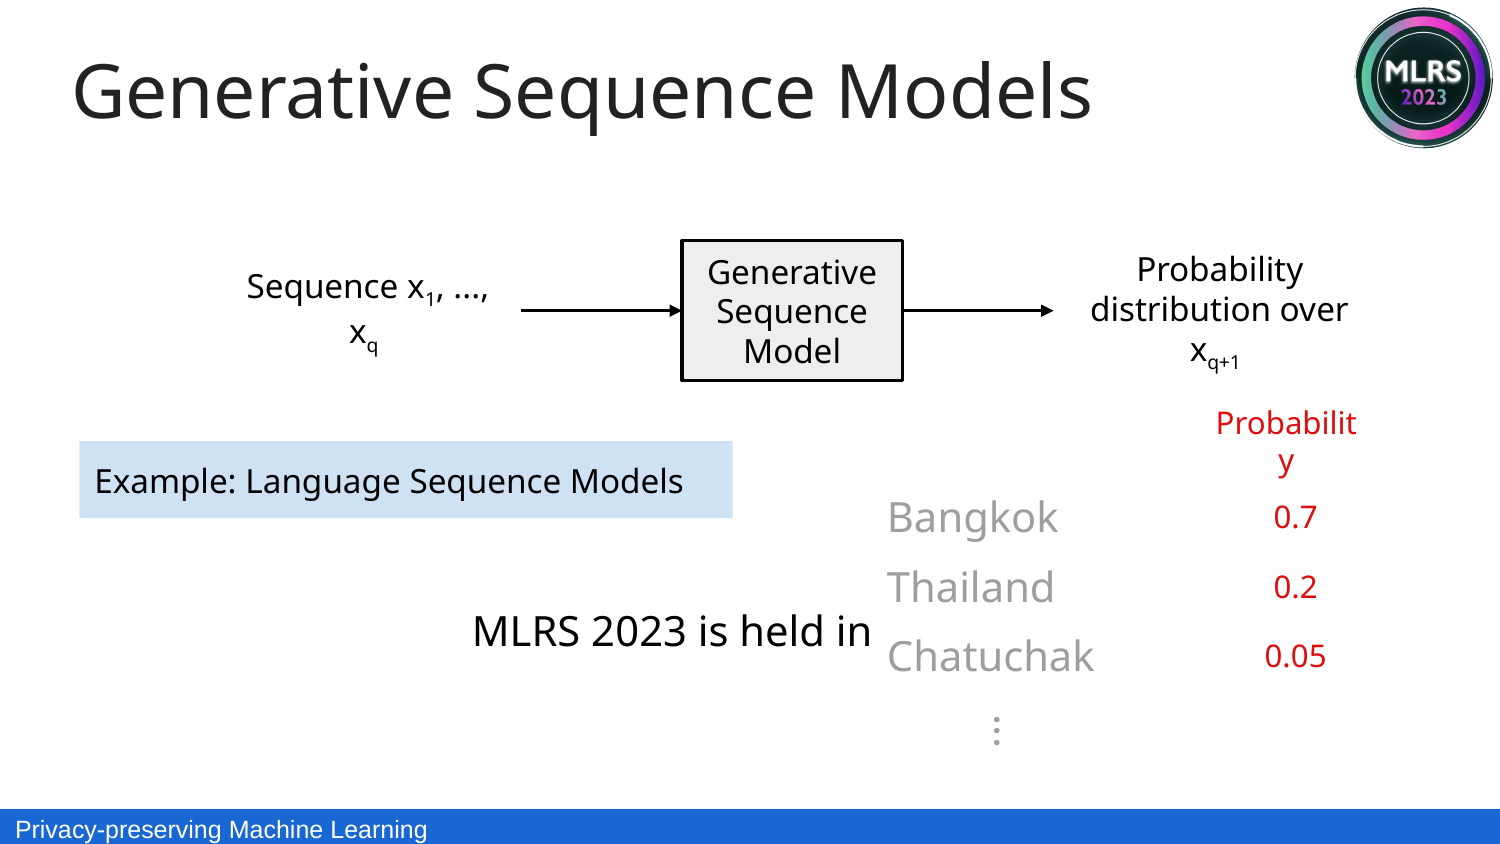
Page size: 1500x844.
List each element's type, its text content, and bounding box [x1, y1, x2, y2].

text_box Generative Sequence Model [681, 240, 903, 381]
text_box ... [966, 699, 1056, 773]
text_box Probability distribution over xq+1 [1053, 272, 1386, 350]
text_box 0.7 [1205, 471, 1386, 561]
text_box Bangkok [871, 471, 1083, 541]
picture [1375, 7, 1493, 133]
text_box Sequence x1, ..., xq [214, 272, 522, 350]
text_box 0.05 [1205, 631, 1386, 700]
text_box MLRS 2023 is held in [456, 585, 915, 675]
text_box Chatuchak [871, 610, 1151, 700]
text_box Generative Sequence Models [55, 28, 1467, 149]
text_box Example: Language Sequence Models [79, 441, 733, 519]
text_box Thailand [871, 541, 1083, 610]
text_box Probability [1196, 396, 1377, 486]
text_box 0.2 [1205, 561, 1386, 631]
